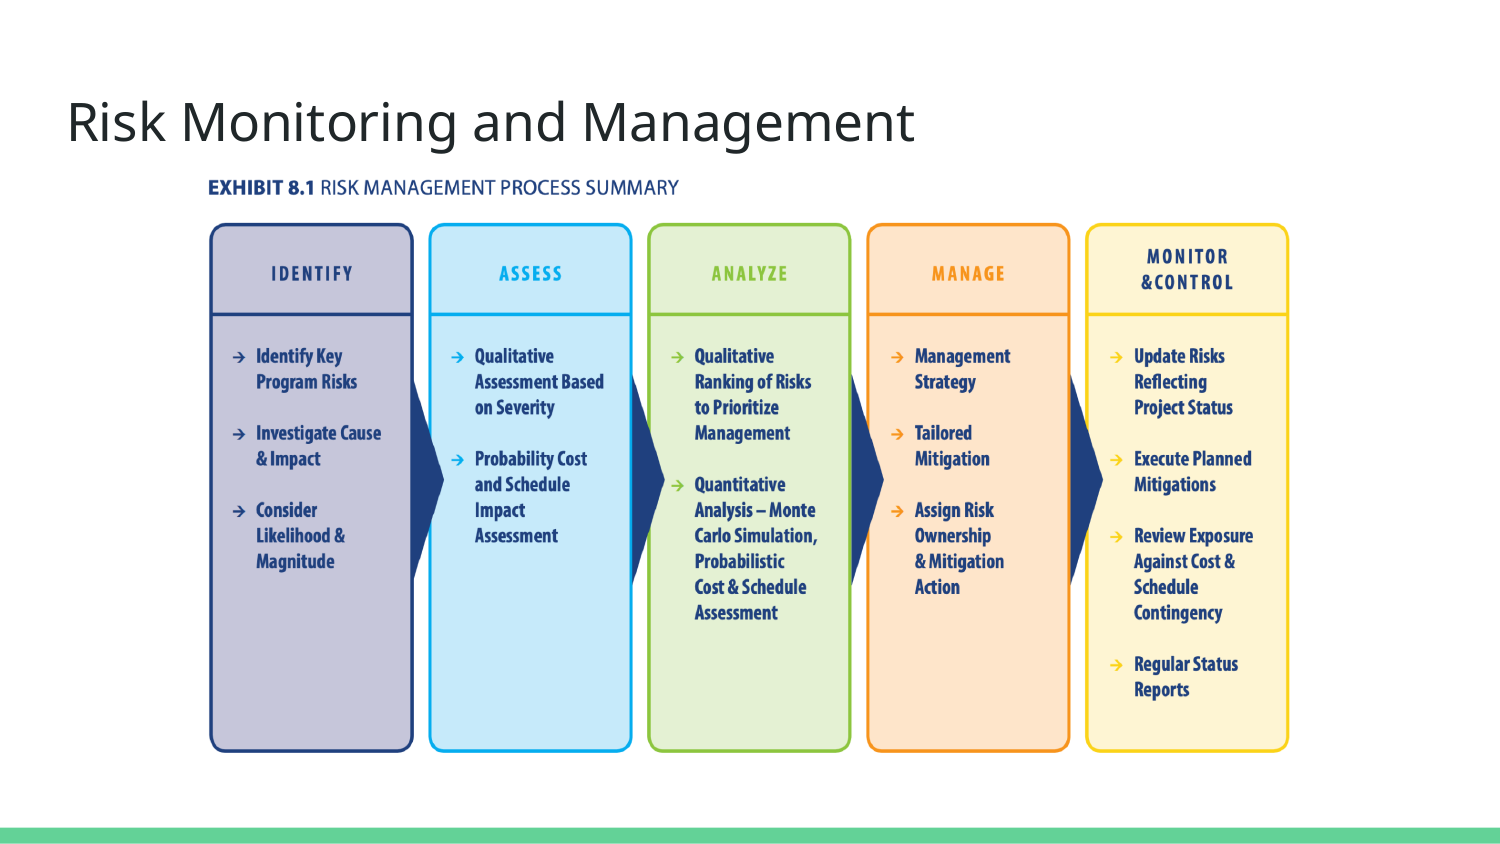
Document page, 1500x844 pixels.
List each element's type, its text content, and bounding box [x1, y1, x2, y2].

title Risk Monitoring and Management [51, 72, 1449, 167]
picture [197, 166, 1303, 768]
